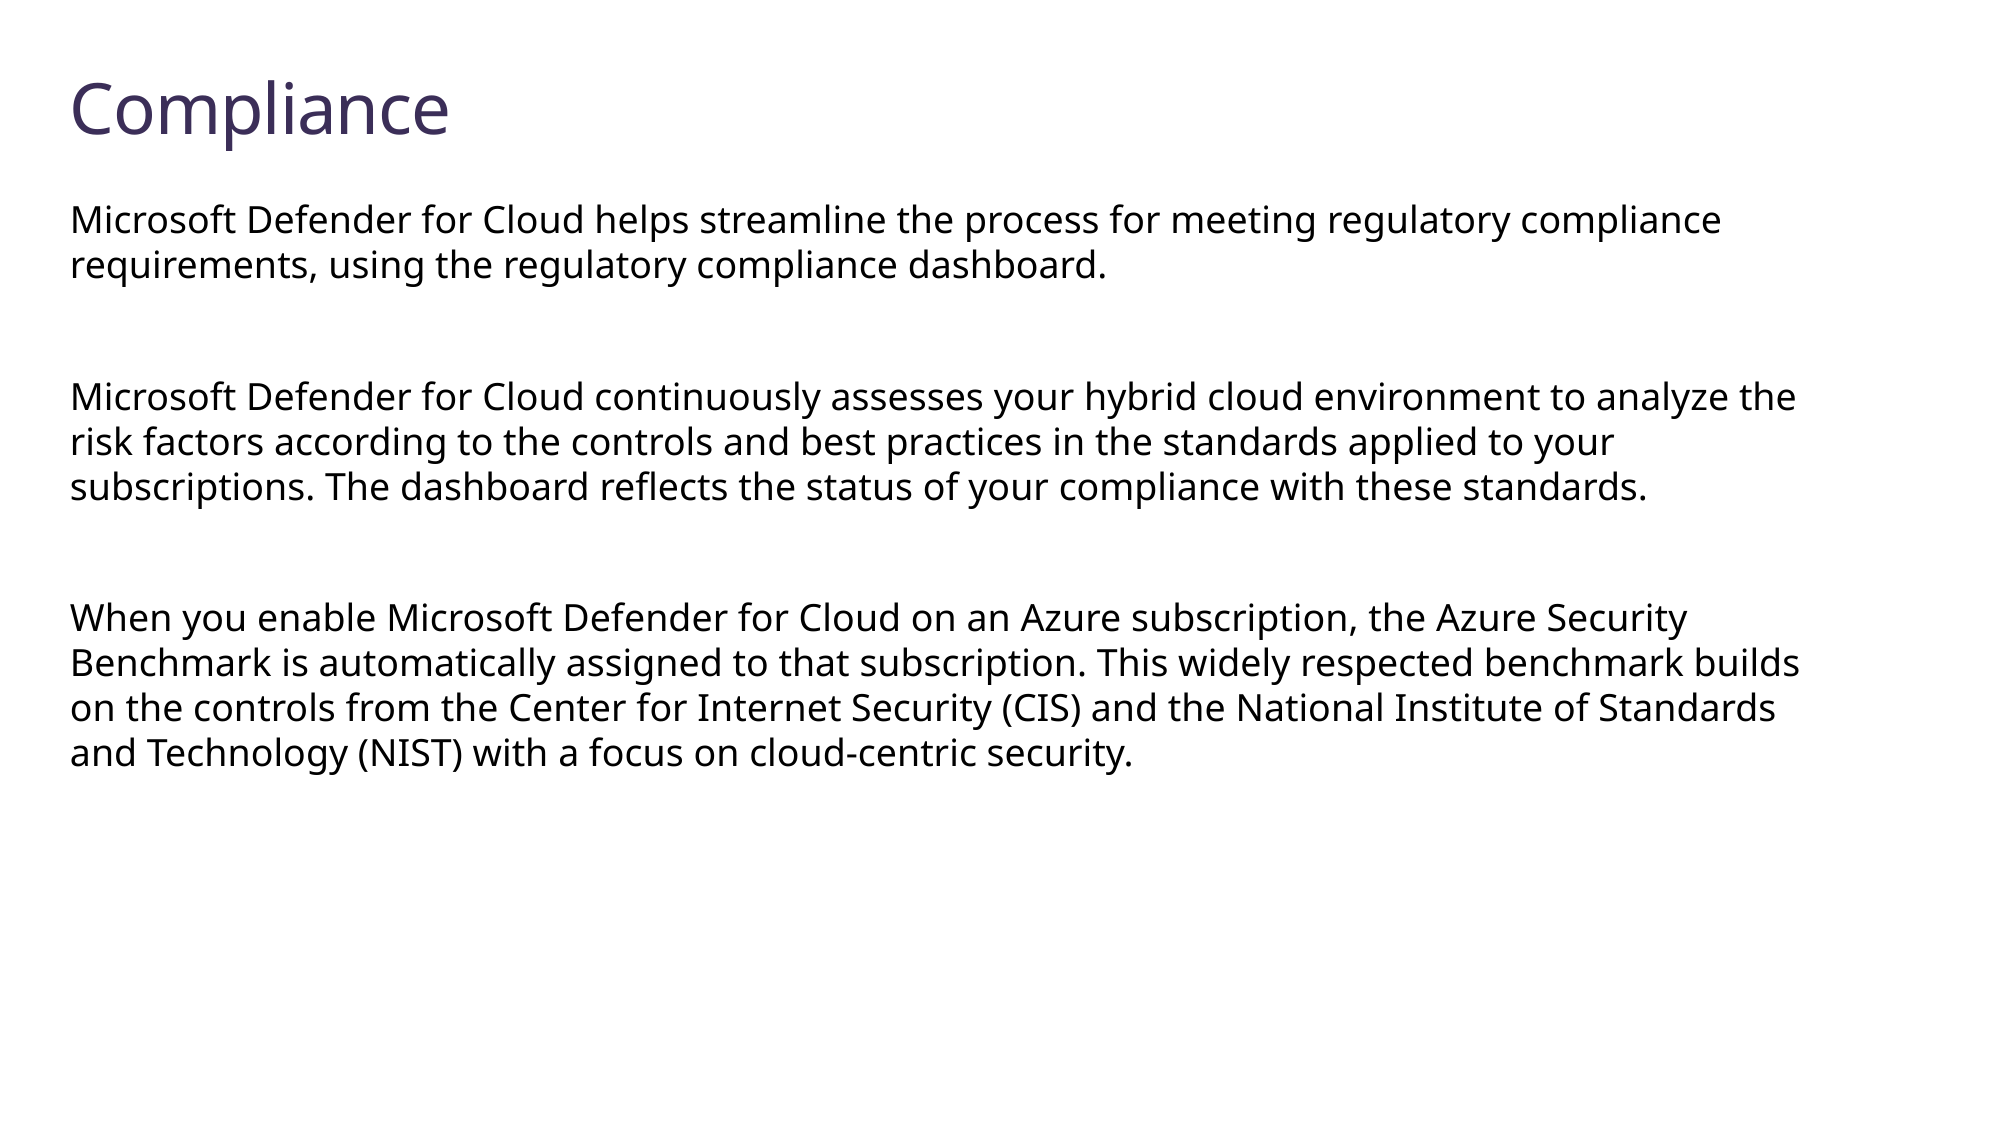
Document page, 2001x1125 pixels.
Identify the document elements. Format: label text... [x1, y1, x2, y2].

list Microsoft Defender for Cloud helps streamline the process for meeting regulatory compliance requirements, using the regulatory compliance dashboard. Microsoft Defender for Cloud continuously assesses your hybrid cloud environment to analyze the risk factors according to the controls and best practices in the standards applied to your subscriptions. The dashboard reflects the status of your compliance with these standards. When you enable Microsoft Defender for Cloud on an Azure subscription, the Azure Security Benchmark is automatically assigned to that subscription. This widely respected benchmark builds on the controls from the Center for Internet Security (CIS) and the National Institute of Standards and Technology (NIST) with a focus on cloud-centric security. [69, 196, 1829, 279]
title Compliance [69, 36, 1345, 161]
